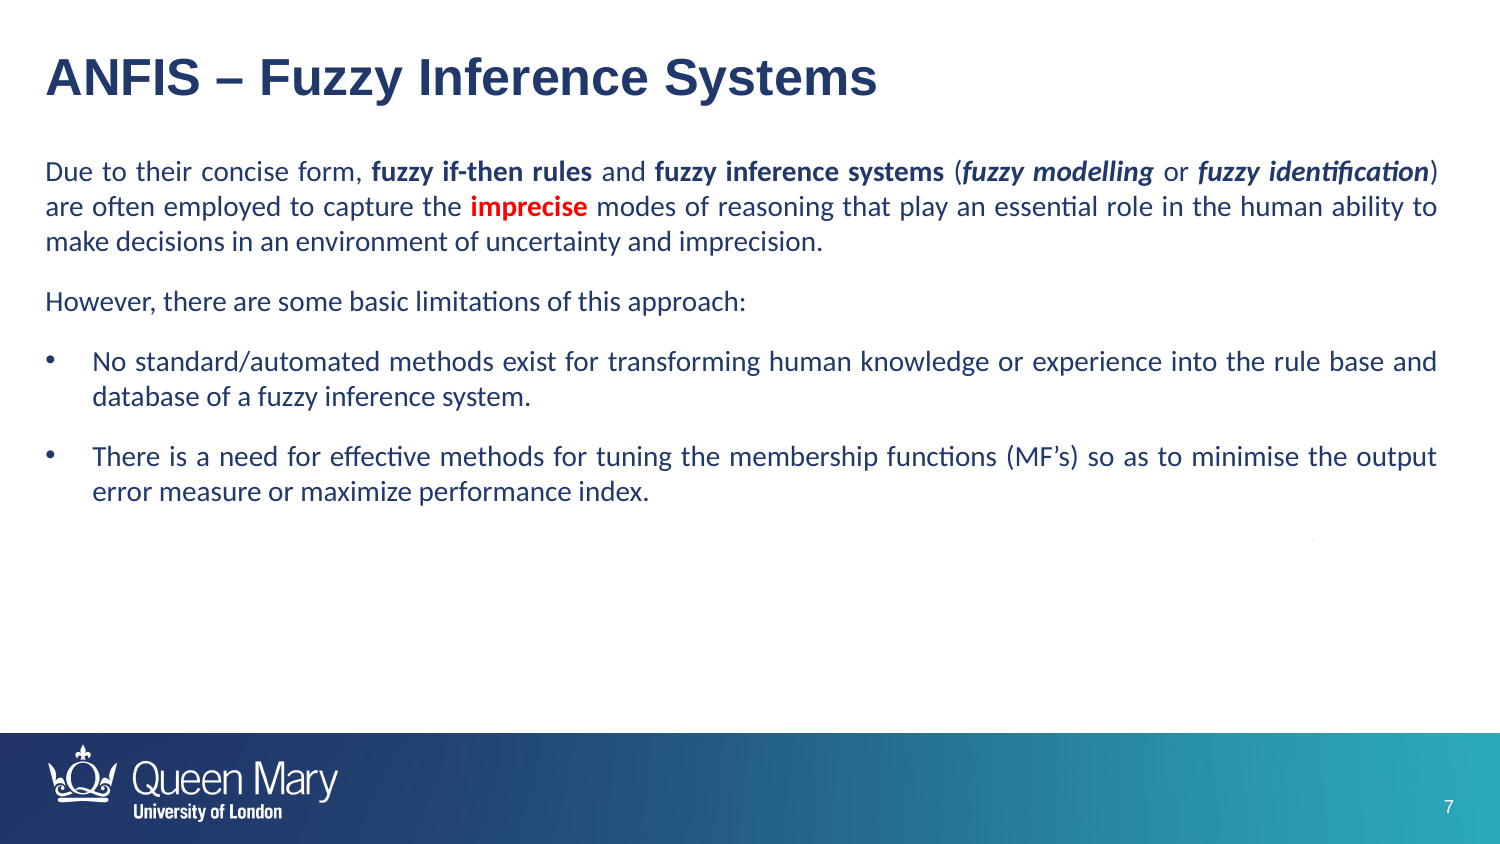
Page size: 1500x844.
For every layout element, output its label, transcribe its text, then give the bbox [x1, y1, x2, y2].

picture [0, 733, 1500, 844]
text_box Due to their concise form, fuzzy if-then rules and fuzzy inference systems (fuzzy modelling or fuzzy identification) are often employed to capture the imprecise modes of reasoning that play an essential role in the human ability to make decisions in an environment of uncertainty and imprecision. However, there are some basic limitations of this approach: No standard/automated methods exist for transforming human knowledge or experience into the rule base and database of a fuzzy inference system. There is a need for effective methods for tuning the membership functions (MF’s) so as to minimise the output error measure or maximize performance index. [30, 144, 1454, 575]
title ANFIS – Fuzzy Inference Systems [30, 43, 1454, 144]
